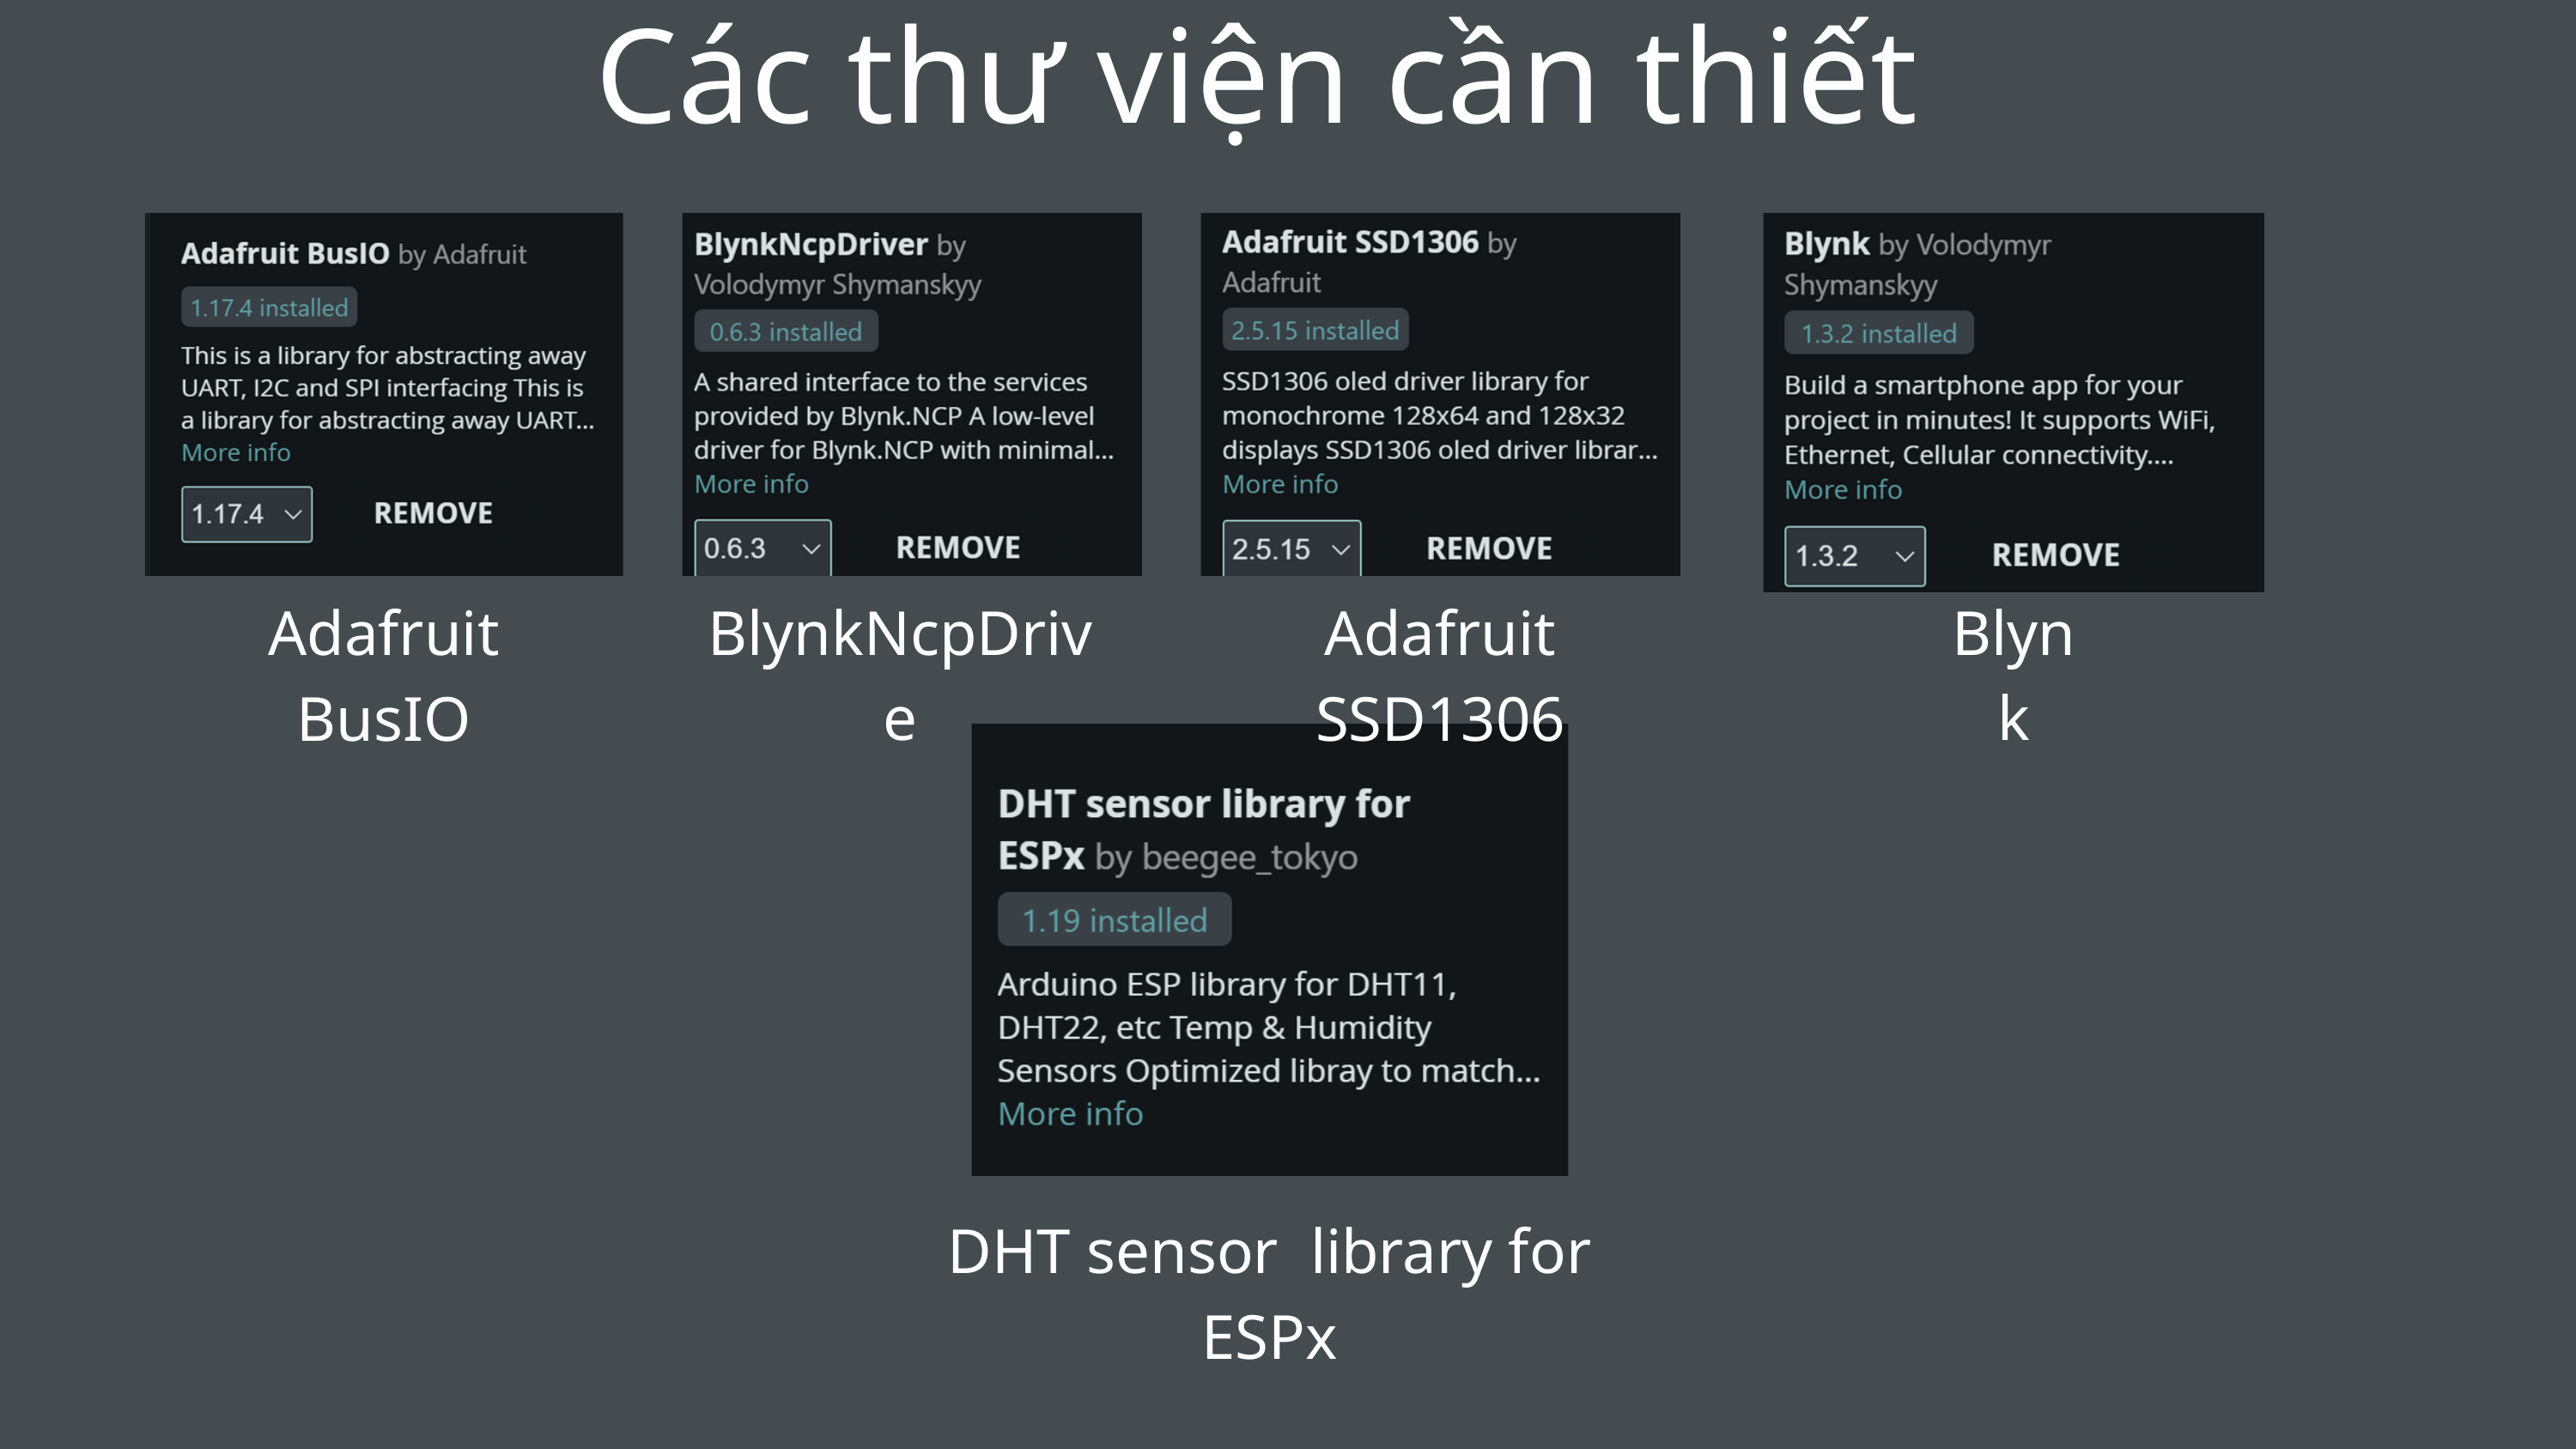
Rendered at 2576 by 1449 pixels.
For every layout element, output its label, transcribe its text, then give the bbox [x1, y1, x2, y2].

text_box DHT sensor library for ESPx [912, 1200, 1628, 1372]
text_box Các thư viện cần thiết [595, 18, 2576, 149]
text_box [144, 213, 623, 576]
text_box Adafruit SSD1306 [1217, 582, 1664, 754]
text_box Adafruit BusIO [191, 582, 576, 754]
text_box Blynk [1941, 582, 2087, 754]
text_box [1200, 213, 1680, 576]
text_box [682, 213, 1142, 576]
text_box BlynkNcpDrive [706, 582, 1095, 754]
text_box [971, 724, 1569, 1176]
text_box [1763, 213, 2264, 592]
